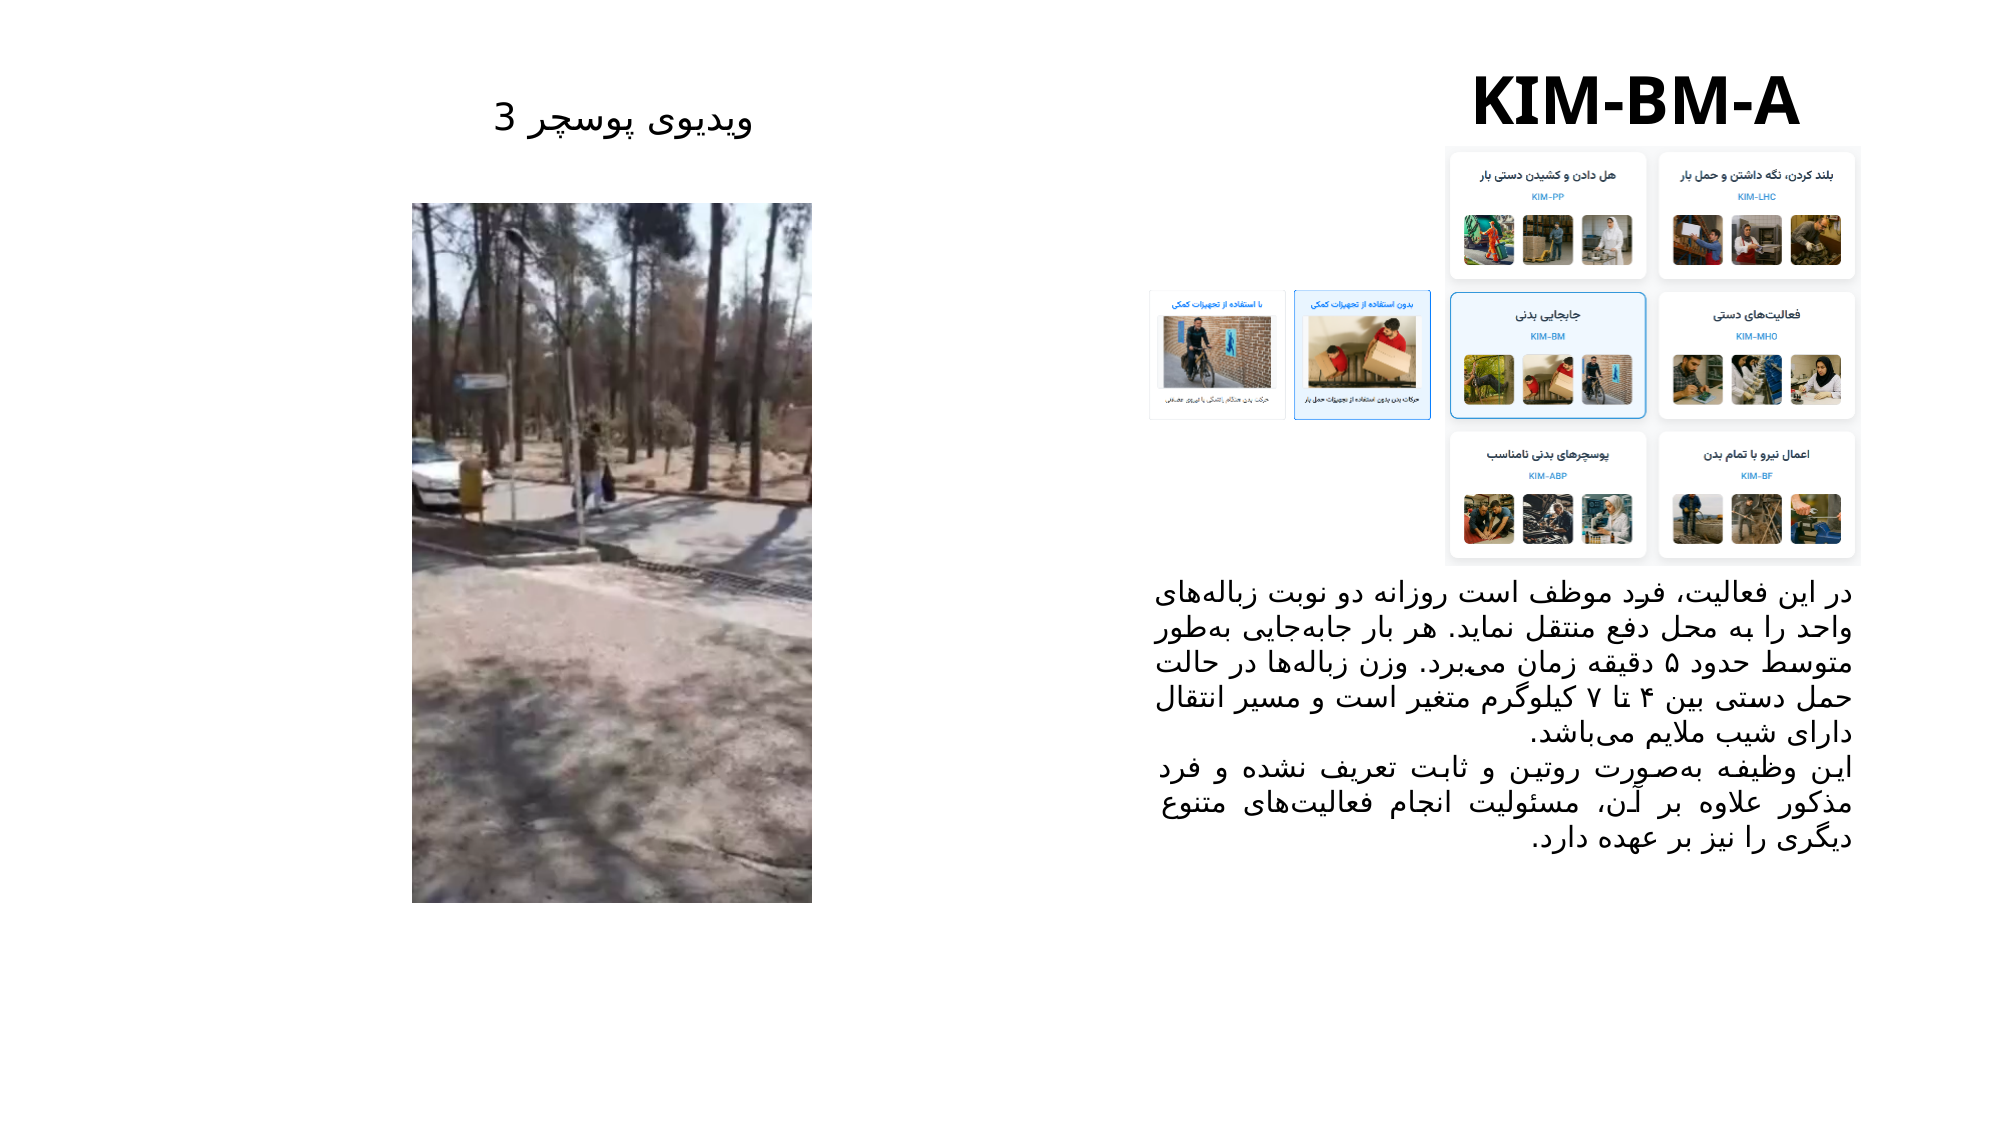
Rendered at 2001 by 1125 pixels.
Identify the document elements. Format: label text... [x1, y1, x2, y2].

picture [1139, 287, 1435, 426]
title KIM-BM-A [1312, 0, 1958, 147]
picture [1445, 146, 1861, 567]
text_box ویدیوی پوسچر 3 [478, 85, 791, 146]
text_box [411, 203, 812, 904]
text_box در این فعالیت، فرد موظف است روزانه دو نوبت زباله‌های واحد را به محل دفع منتقل نماید. هر بار جابه‌جایی به‌طور متوسط حدود ۵ دقیقه زمان می‌برد. وزن زباله‌ها در حالت حمل دستی بین ۴ تا ۷ کیلوگرم متغیر است و مسیر انتقال دارای شیب ملایم می‌باشد. این وظیفه به‌صورت روتین و ثابت تعریف نشده و فرد مذکور علاوه بر آن، مسئولیت انجام فعالیت‌های متنوع دیگری را نیز بر عهده دارد. [1139, 566, 1868, 861]
